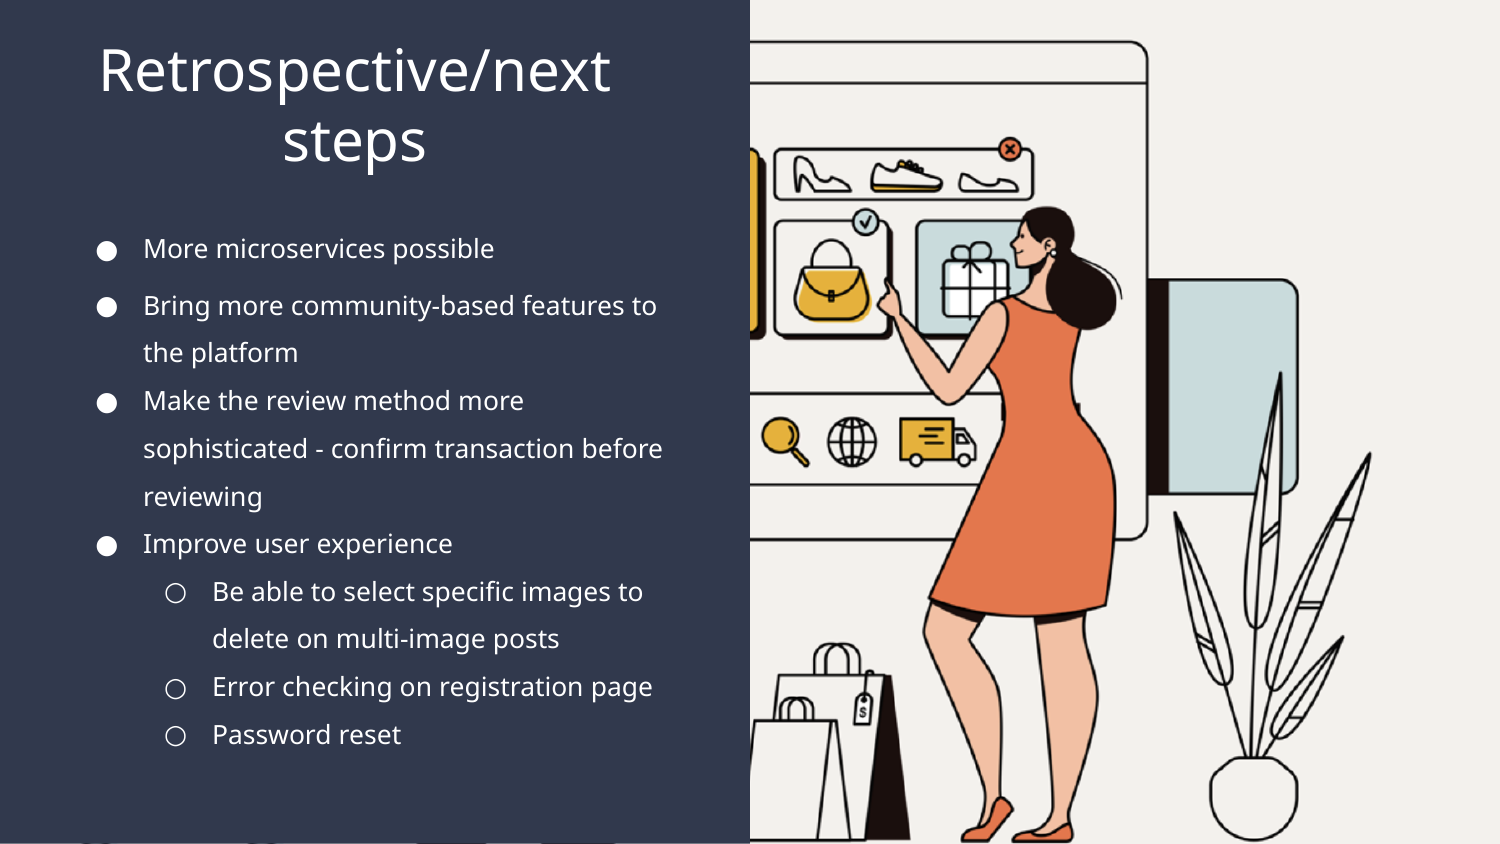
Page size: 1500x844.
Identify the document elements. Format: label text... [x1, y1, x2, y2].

list More microservices possible Bring more community-based features to the platform Make the review method more sophisticated - confirm transaction before reviewing Improve user experience Be able to select specific images to delete on multi-image posts Error checking on registration page Password reset [59, 201, 708, 777]
picture [750, 0, 1500, 844]
title Retrospective/next steps [51, 18, 659, 355]
